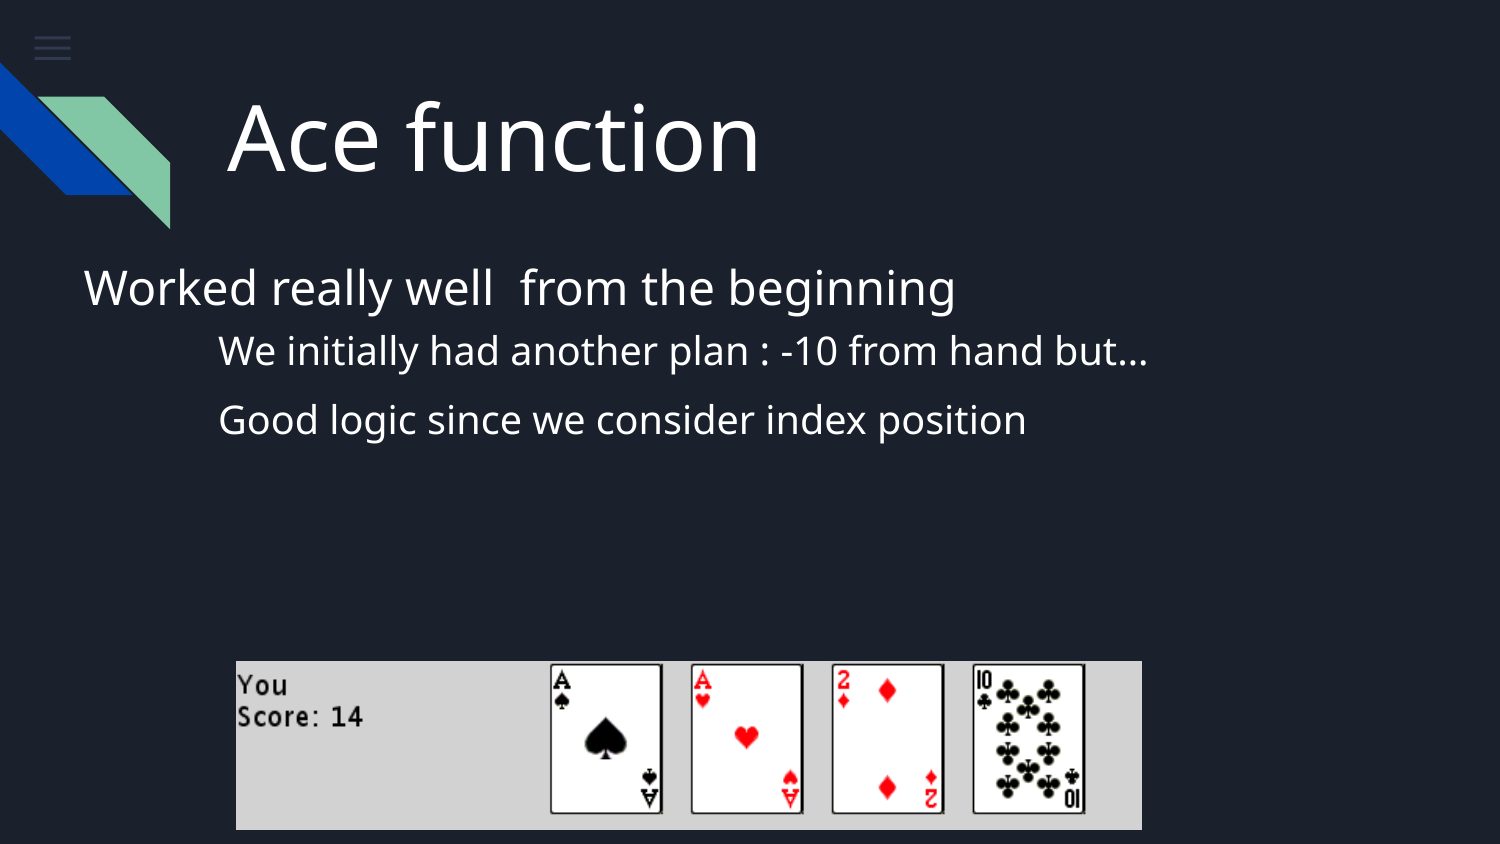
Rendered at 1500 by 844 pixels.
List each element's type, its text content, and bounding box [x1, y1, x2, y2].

list We initially had another plan : -10 from hand but… [203, 303, 1325, 373]
picture [236, 660, 1142, 831]
list Good logic since we consider index position [203, 373, 1325, 443]
title Ace function [212, 64, 1475, 220]
list Worked really well from the beginning [68, 234, 1430, 304]
